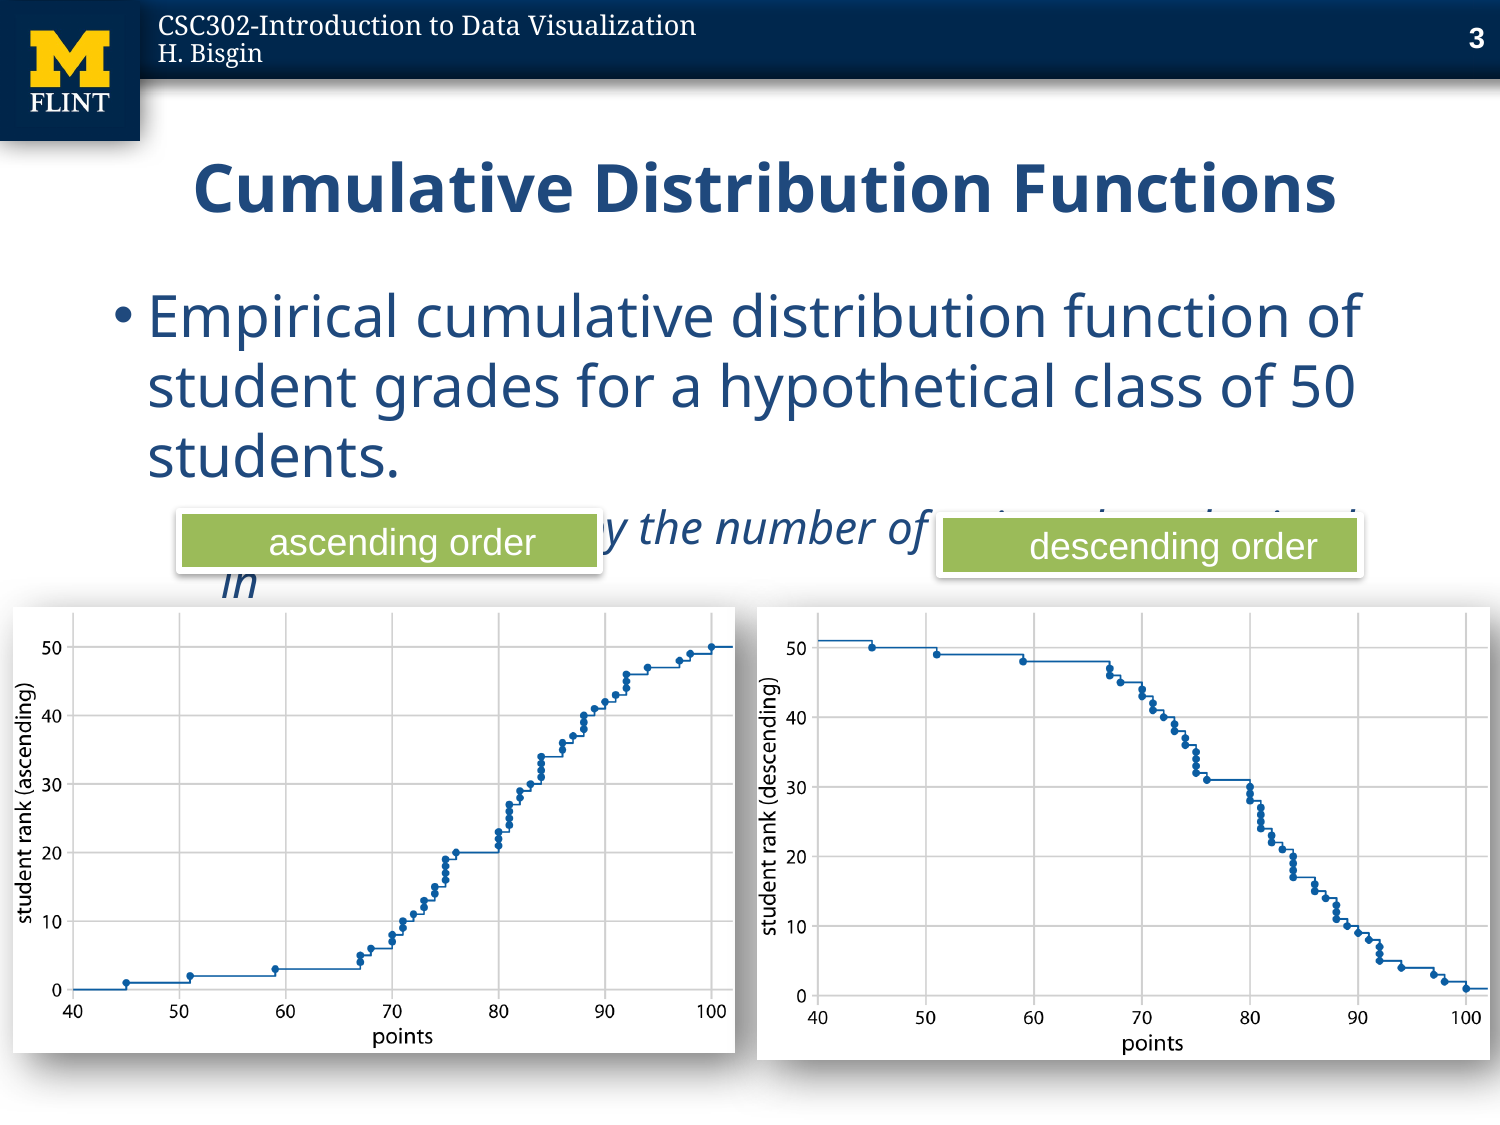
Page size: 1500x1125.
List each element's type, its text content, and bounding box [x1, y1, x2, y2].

text_box ascending order [176, 508, 603, 574]
picture [0, 0, 1500, 1122]
title Cumulative Distribution Functions [73, 109, 1457, 263]
list Empirical cumulative distribution function of student grades for a hypothetical class of 50 students. Rank all students by the number of points they obtained, in or [75, 269, 1425, 593]
text_box descending order [936, 512, 1364, 578]
slide_number 3 [1149, 6, 1500, 67]
